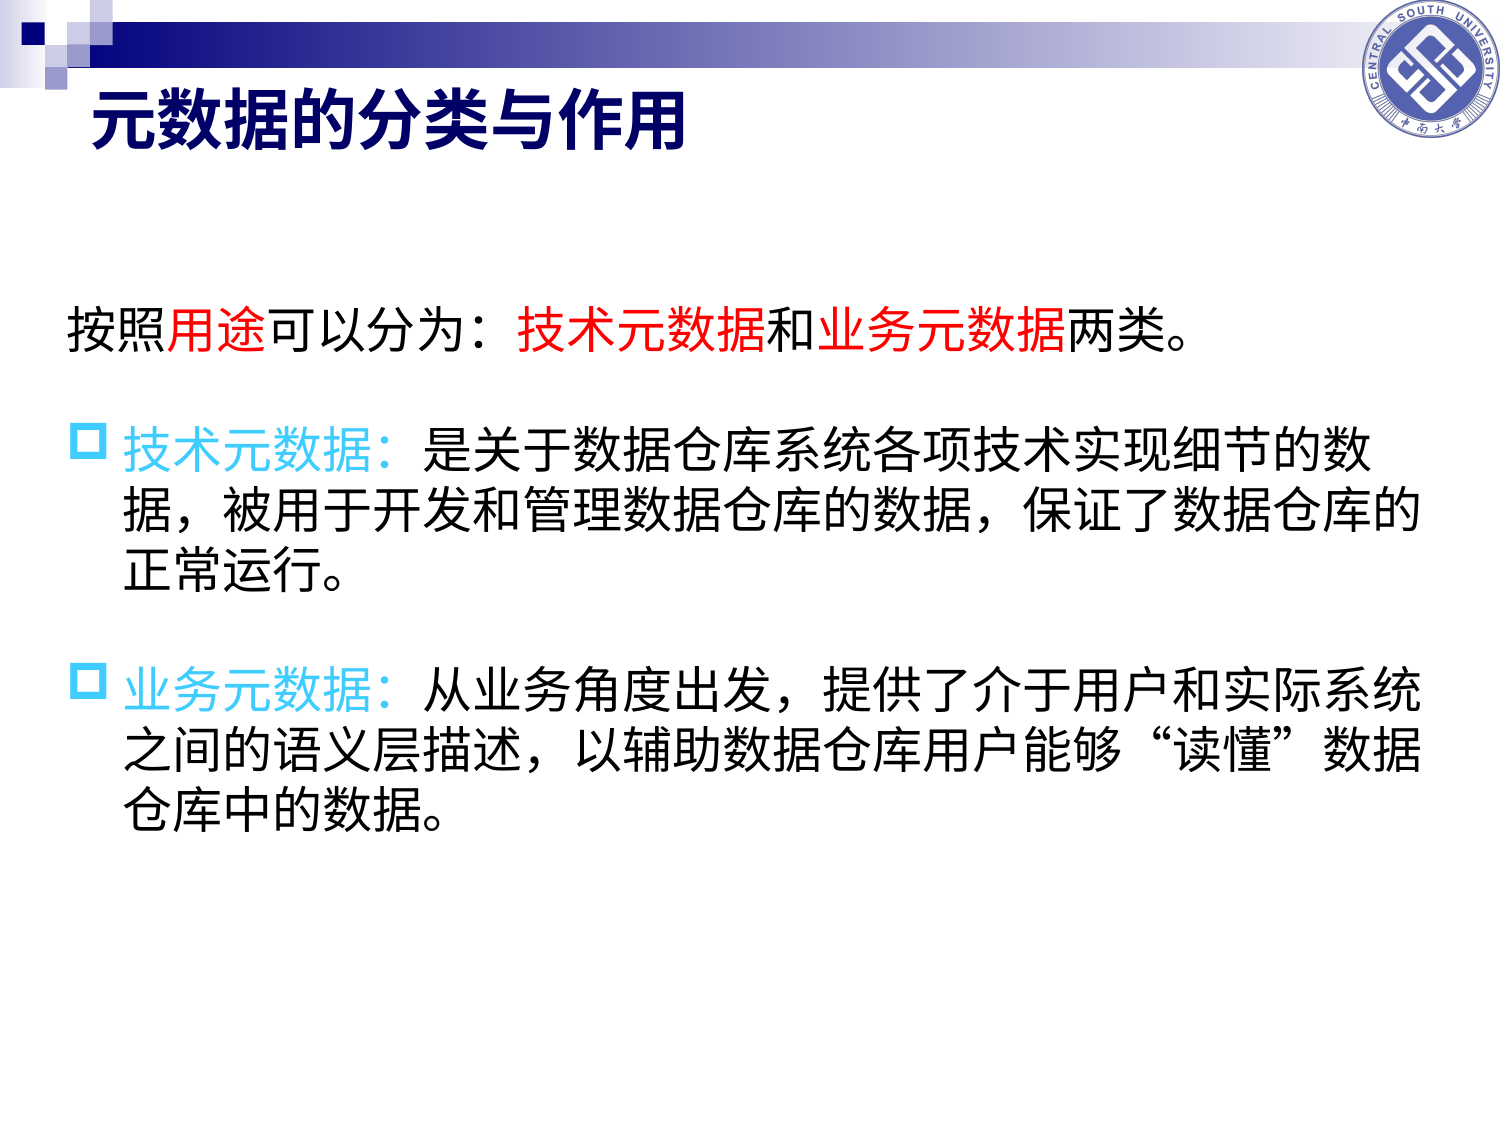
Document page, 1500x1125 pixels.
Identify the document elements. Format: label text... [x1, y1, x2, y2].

picture [1362, 0, 1500, 138]
title 元数据的分类与作用 [75, 75, 1425, 161]
text_box 按照用途可以分为：技术元数据和业务元数据两类。 技术元数据：是关于数据仓库系统各项技术实现细节的数据，被用于开发和管理数据仓库的数据，保证了数据仓库的正常运行。 业务元数据：从业务角度出发，提供了介于用户和实际系统之间的语义层描述，以辅助数据仓库用户能够“读懂”数据仓库中的数据。 [51, 290, 1447, 846]
